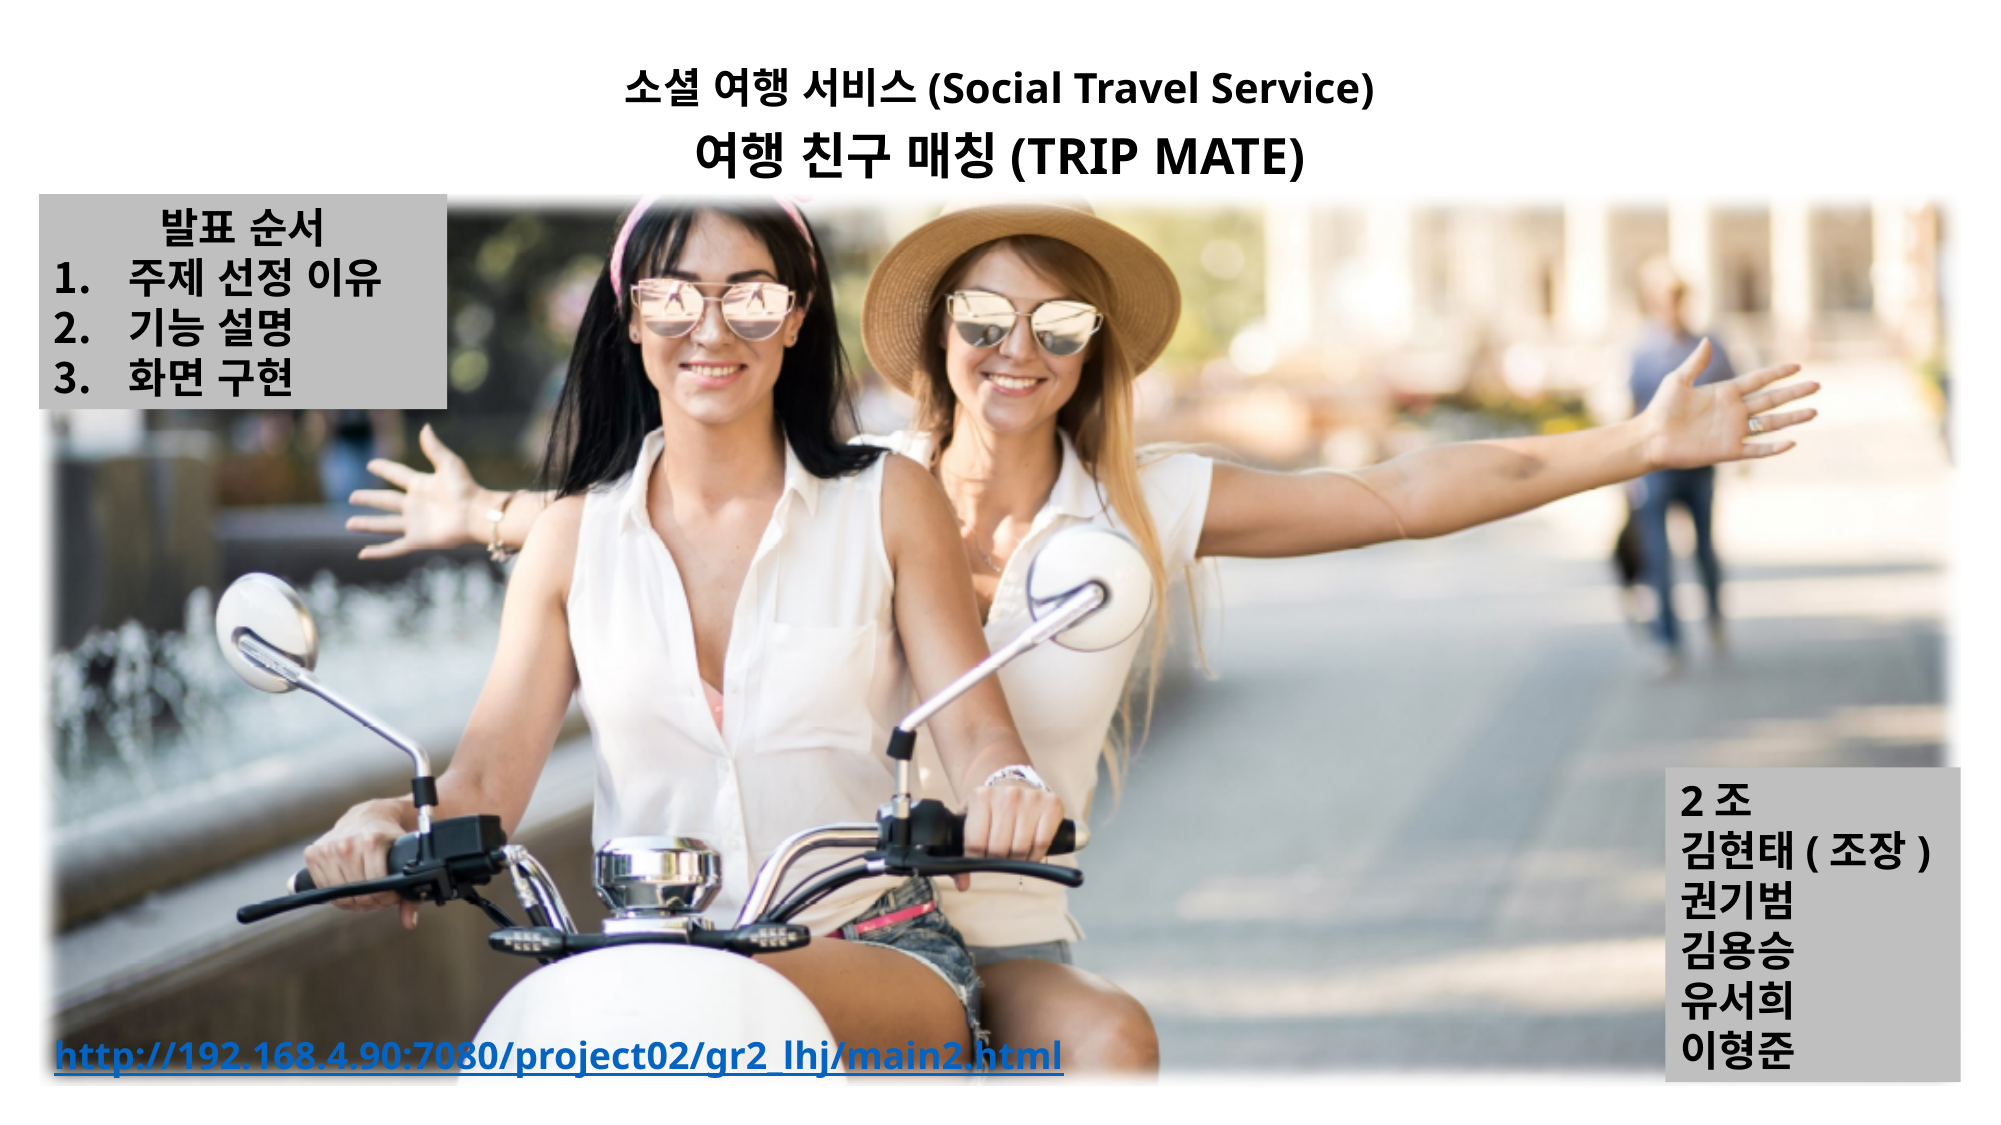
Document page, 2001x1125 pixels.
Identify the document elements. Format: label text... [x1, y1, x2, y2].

text_box 여행 친구 매칭(TRIP MATE) [0, 120, 2000, 192]
text_box 소셜 여행 서비스(Social Travel Service) [0, 54, 2000, 120]
picture [39, 194, 1961, 1086]
text_box http://192.168.4.90:7080/project02/gr2_lhj/main2.html [39, 1086, 1150, 1091]
